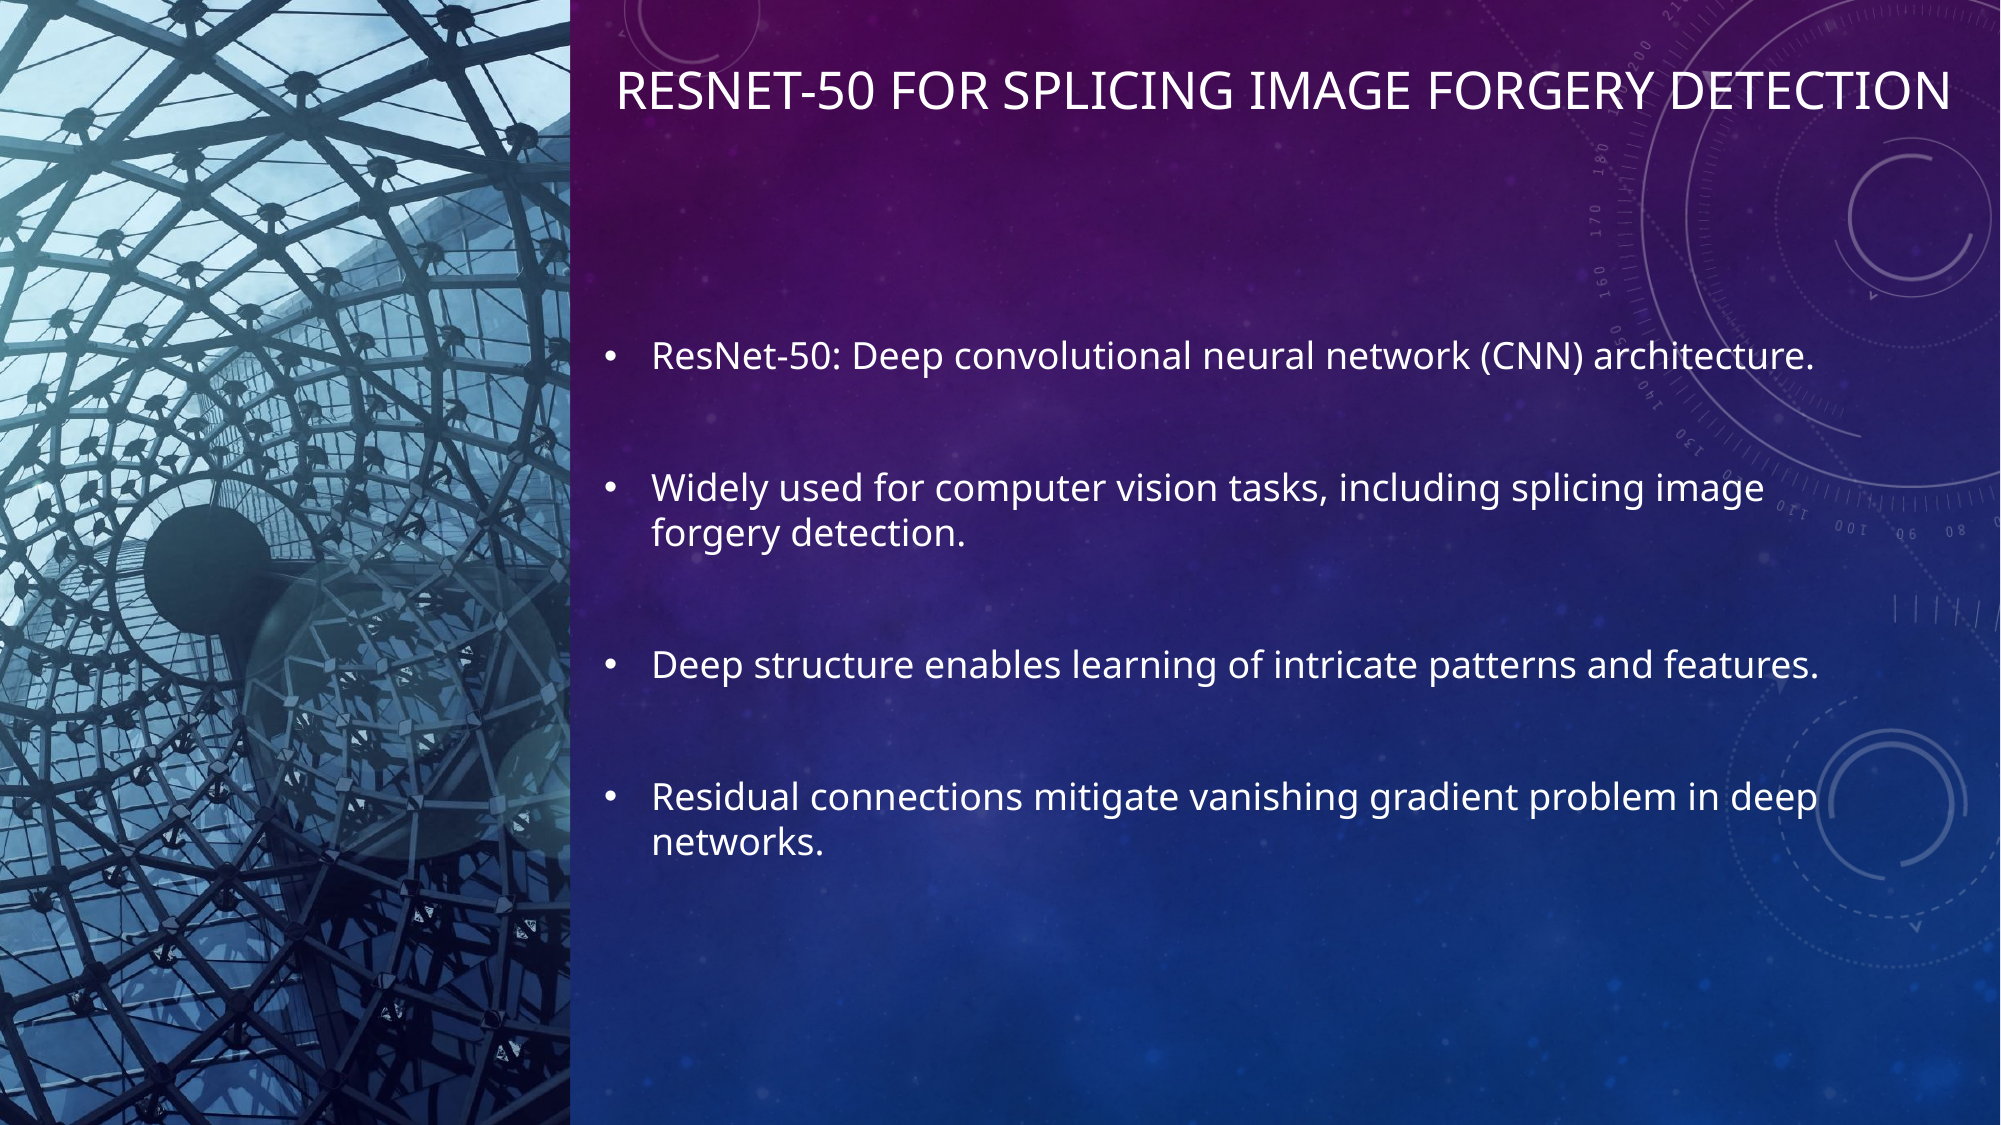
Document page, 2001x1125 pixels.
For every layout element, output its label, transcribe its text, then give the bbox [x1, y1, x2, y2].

picture [0, 0, 2001, 1125]
list ResNet-50: Deep convolutional neural network (CNN) architecture. Widely used for computer vision tasks, including splicing image forgery detection. Deep structure enables learning of intricate patterns and features. Residual connections mitigate vanishing gradient problem in deep networks. [589, 235, 1913, 1092]
title ResNet-50 for Splicing image Forgery Detection [600, 0, 2000, 236]
